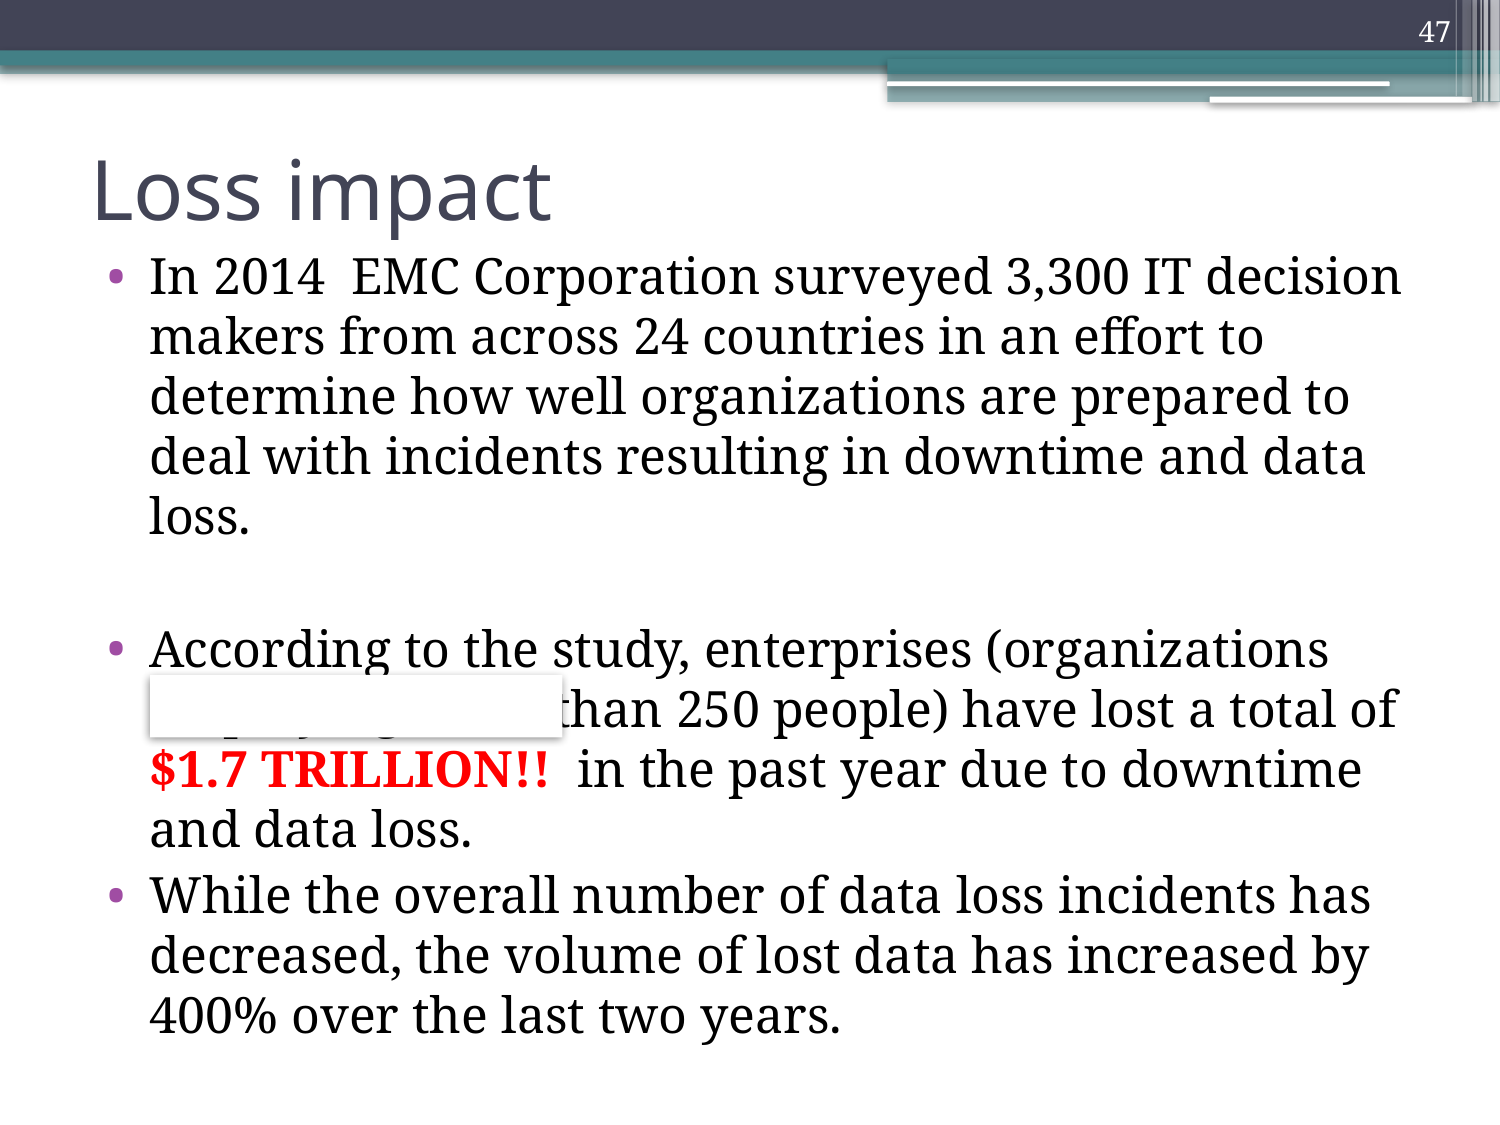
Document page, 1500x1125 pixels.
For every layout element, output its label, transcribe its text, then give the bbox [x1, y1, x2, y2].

title Loss impact [74, 99, 1426, 237]
list In 2014 EMC Corporation surveyed 3,300 IT decision makers from across 24 countries in an effort to determine how well organizations are prepared to deal with incidents resulting in downtime and data loss. According to the study, enterprises (organizations employing more than 250 people) have lost a total of $1.7 trillion!! in the past year due to downtime and data loss. While the overall number of data loss incidents has decreased, the volume of lost data has increased by 400% over the last two years. [74, 237, 1426, 1079]
slide_number 47 [1340, 0, 1466, 61]
text_box [149, 674, 563, 738]
